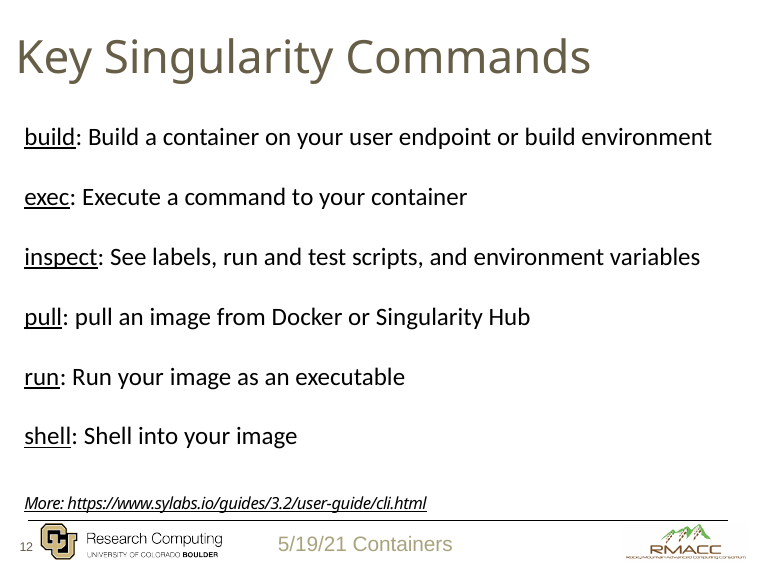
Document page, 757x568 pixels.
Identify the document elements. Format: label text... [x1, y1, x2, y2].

picture [40, 523, 222, 560]
text_box build: Build a container on your user endpoint or build environment exec: Execute a command to your container inspect: See labels, run and test scripts, and environment variables pull: pull an image from Docker or Singularity Hub run: Run your image as an executable shell: Shell into your image [9, 113, 741, 458]
text_box More: https://www.sylabs.io/guides/3.2/user-guide/cli.html [9, 485, 466, 539]
picture [622, 524, 748, 563]
slide_number 12 [15, 539, 35, 562]
title Key Singularity Commands [15, 28, 757, 84]
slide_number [275, 530, 474, 556]
